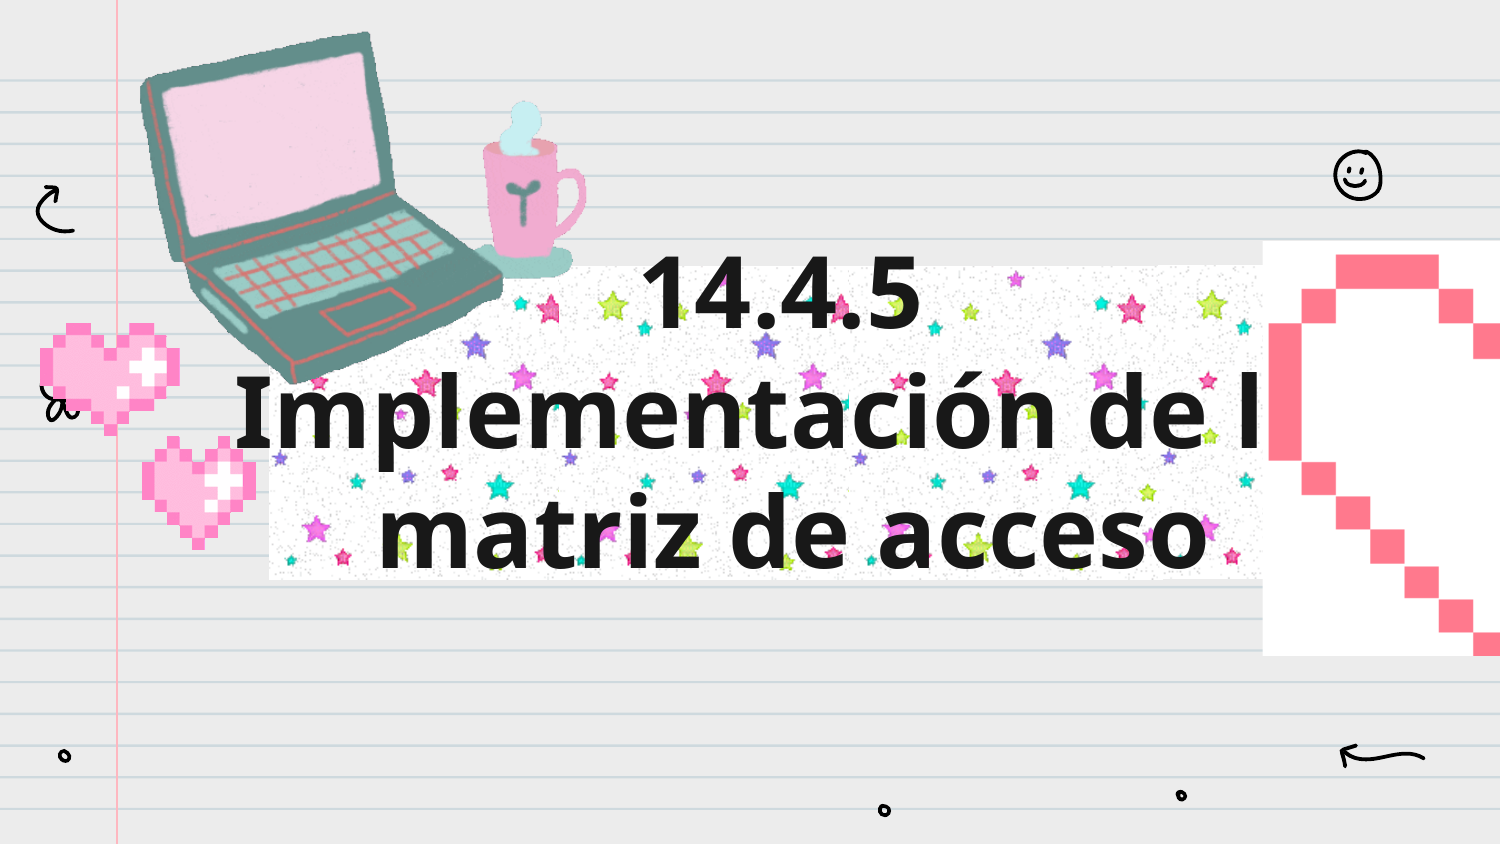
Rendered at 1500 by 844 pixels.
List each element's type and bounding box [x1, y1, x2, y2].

picture [1262, 241, 1500, 657]
text_box [269, 265, 1257, 580]
picture [39, 0, 631, 552]
